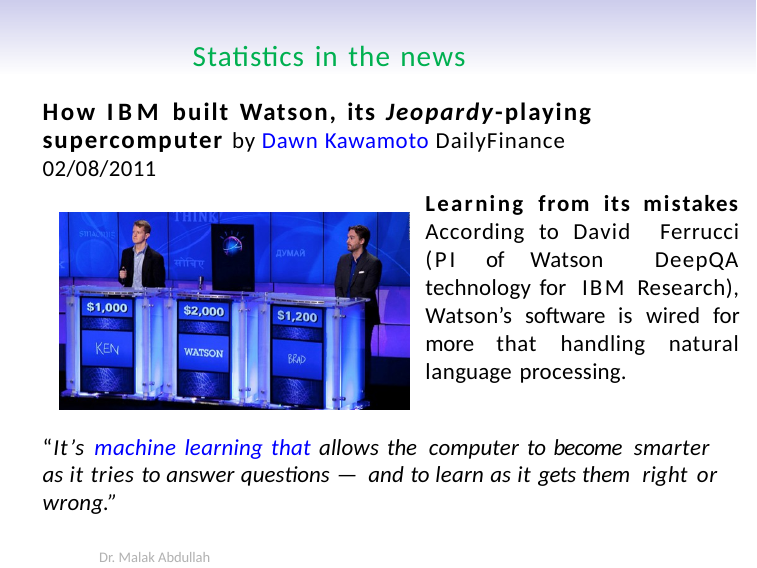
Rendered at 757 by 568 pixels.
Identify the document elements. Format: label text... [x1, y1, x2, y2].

title Statistics in the news [190, 34, 518, 92]
footer Dr. Malak Abdullah [0, 548, 332, 566]
text_box How IBM built Watson, its Jeopardy-playing supercomputer by Dawn Kawamoto DailyFinance 02/08/2011 Learning from its mistakes According to David Ferrucci (PI of Watson DeepQA technology for IBM Research), Watson’s software is wired for more that handling natural language processing. “It’s machine learning that allows the computer to become smarter as it tries to answer questions — and to learn as it gets them right or wrong.” [40, 92, 741, 516]
picture [0, 0, 756, 74]
picture [58, 211, 410, 410]
